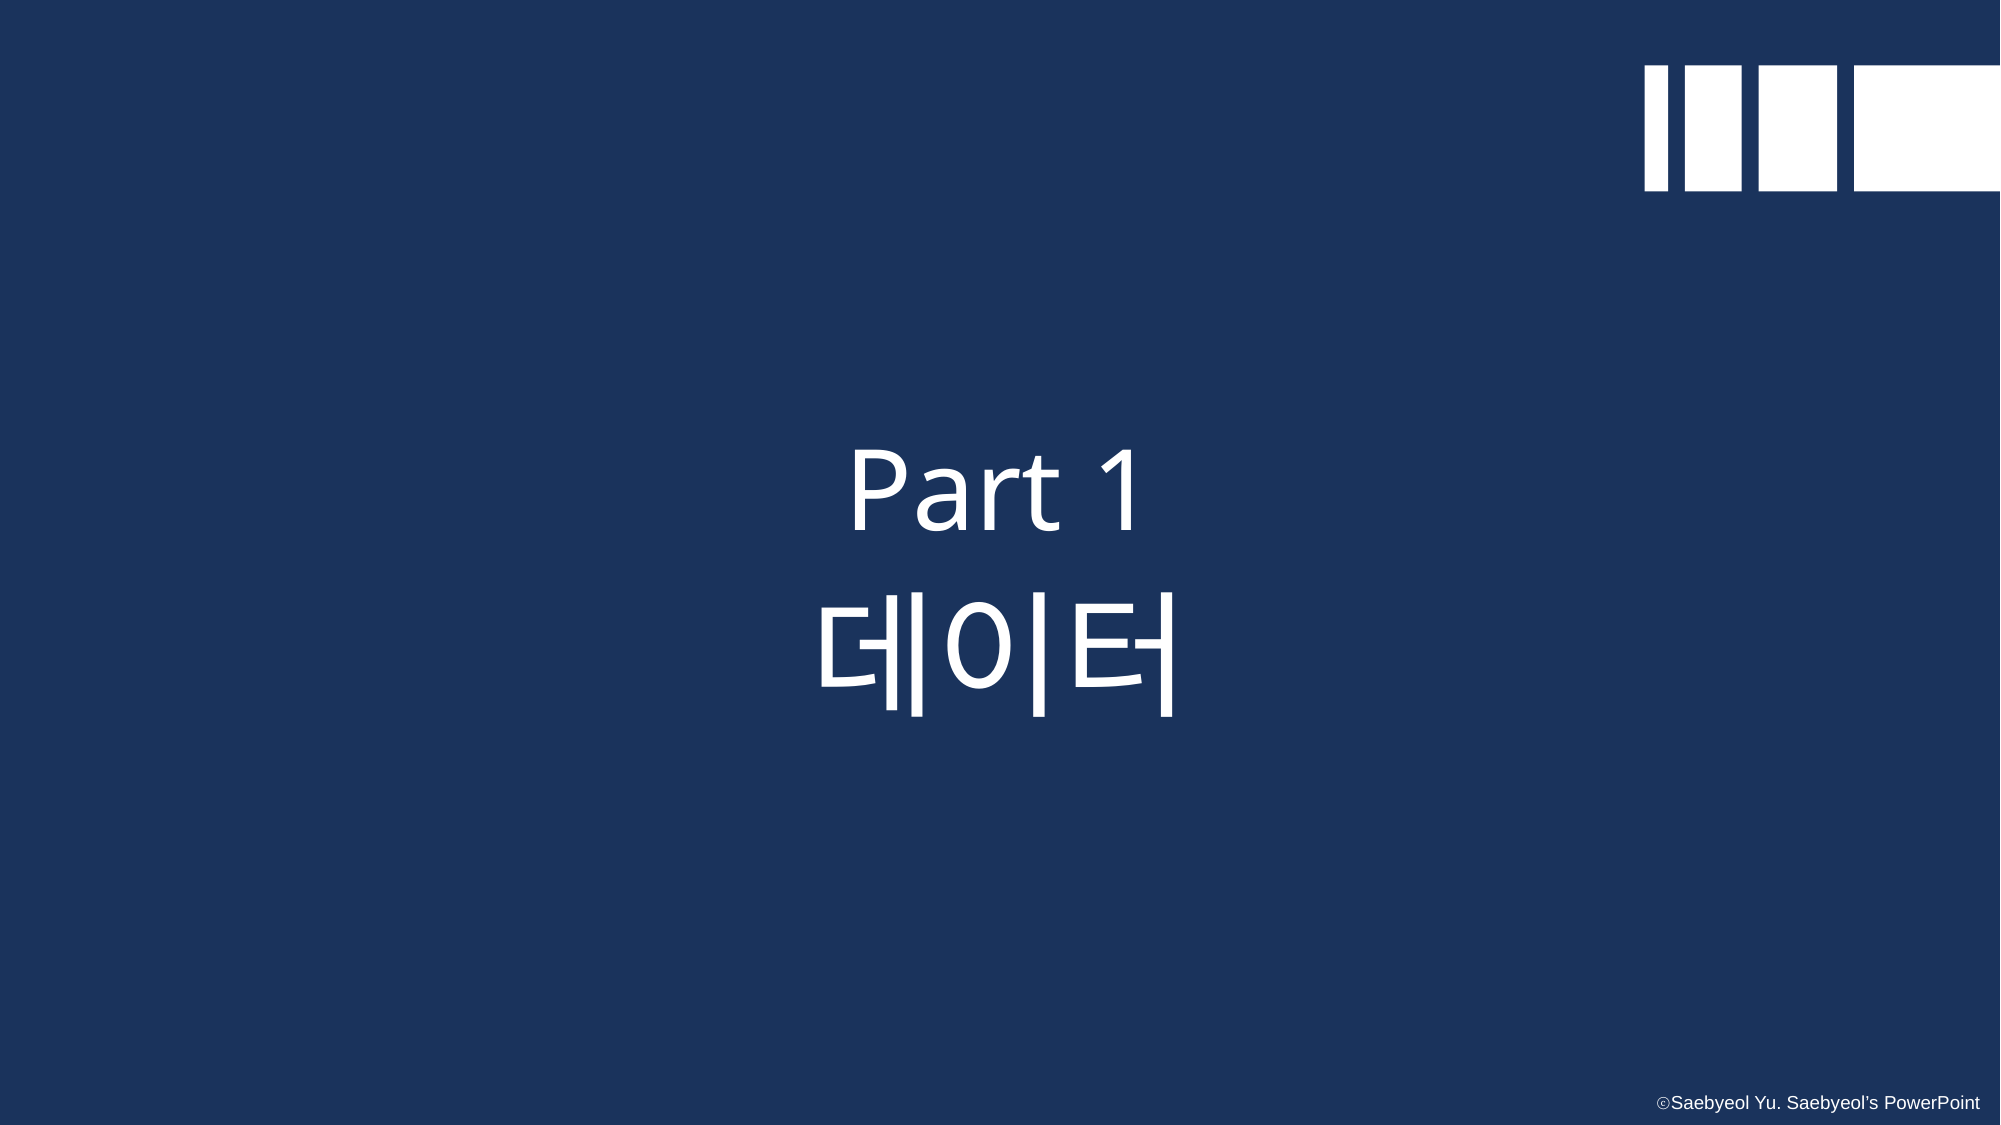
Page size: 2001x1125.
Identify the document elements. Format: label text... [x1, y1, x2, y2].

text_box 데이터 [795, 561, 1205, 742]
text_box Part 1 [829, 410, 1171, 561]
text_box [1644, 65, 2000, 192]
